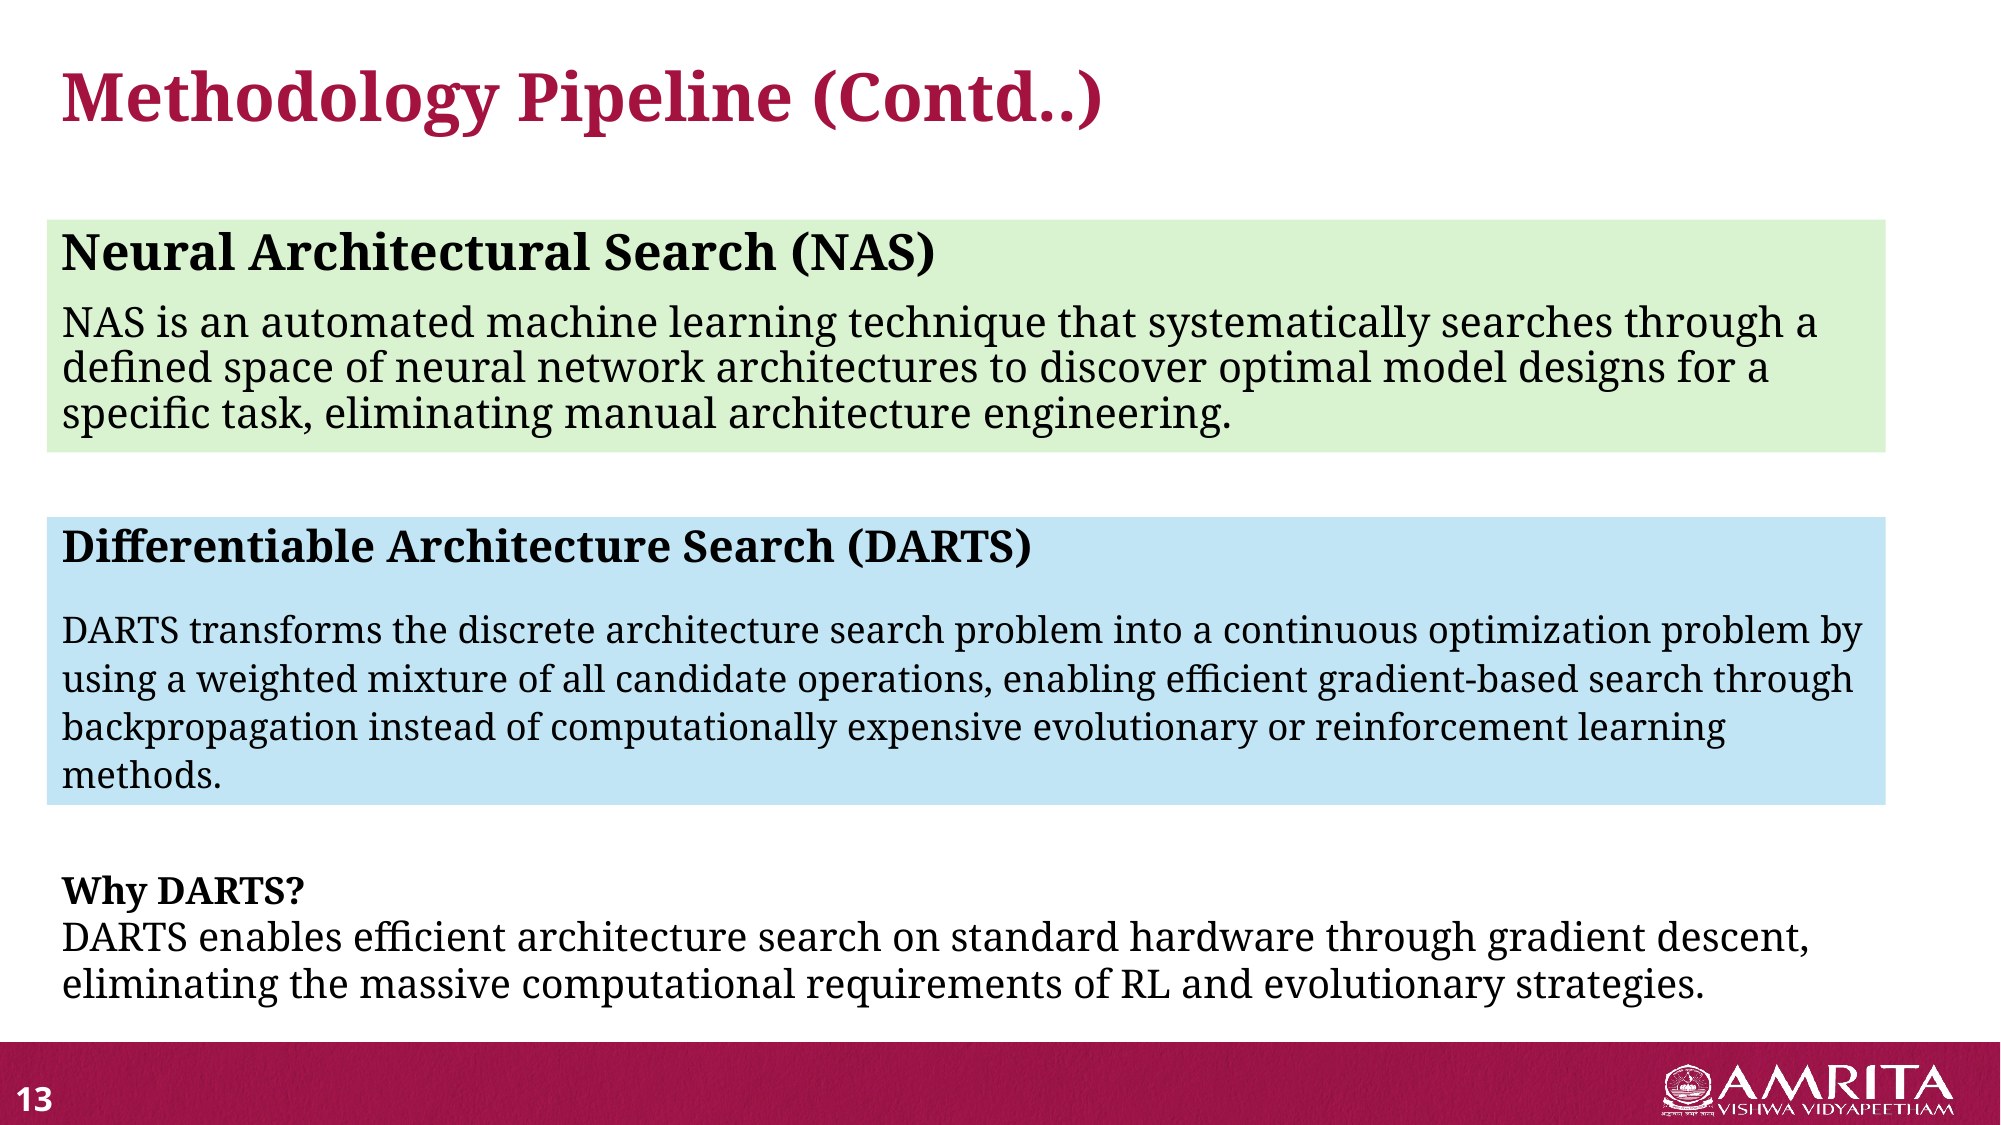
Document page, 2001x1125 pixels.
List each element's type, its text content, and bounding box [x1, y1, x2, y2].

text_box Differentiable Architecture Search (DARTS) DARTS transforms the discrete architecture search problem into a continuous optimization problem by using a weighted mixture of all candidate operations, enabling efficient gradient-based search through backpropagation instead of computationally expensive evolutionary or reinforcement learning methods. [46, 517, 1886, 805]
title Methodology Pipeline (Contd..) [46, 62, 1886, 139]
text_box Why DARTS? DARTS enables efficient architecture search on standard hardware through gradient descent, eliminating the massive computational requirements of RL and evolutionary strategies. [46, 859, 1914, 1015]
slide_number 13 [0, 1070, 94, 1125]
list Neural Architectural Search (NAS) NAS is an automated machine learning technique that systematically searches through a defined space of neural network architectures to discover optimal model designs for a specific task, eliminating manual architecture engineering. [46, 219, 1886, 453]
picture [0, 1042, 2001, 1125]
